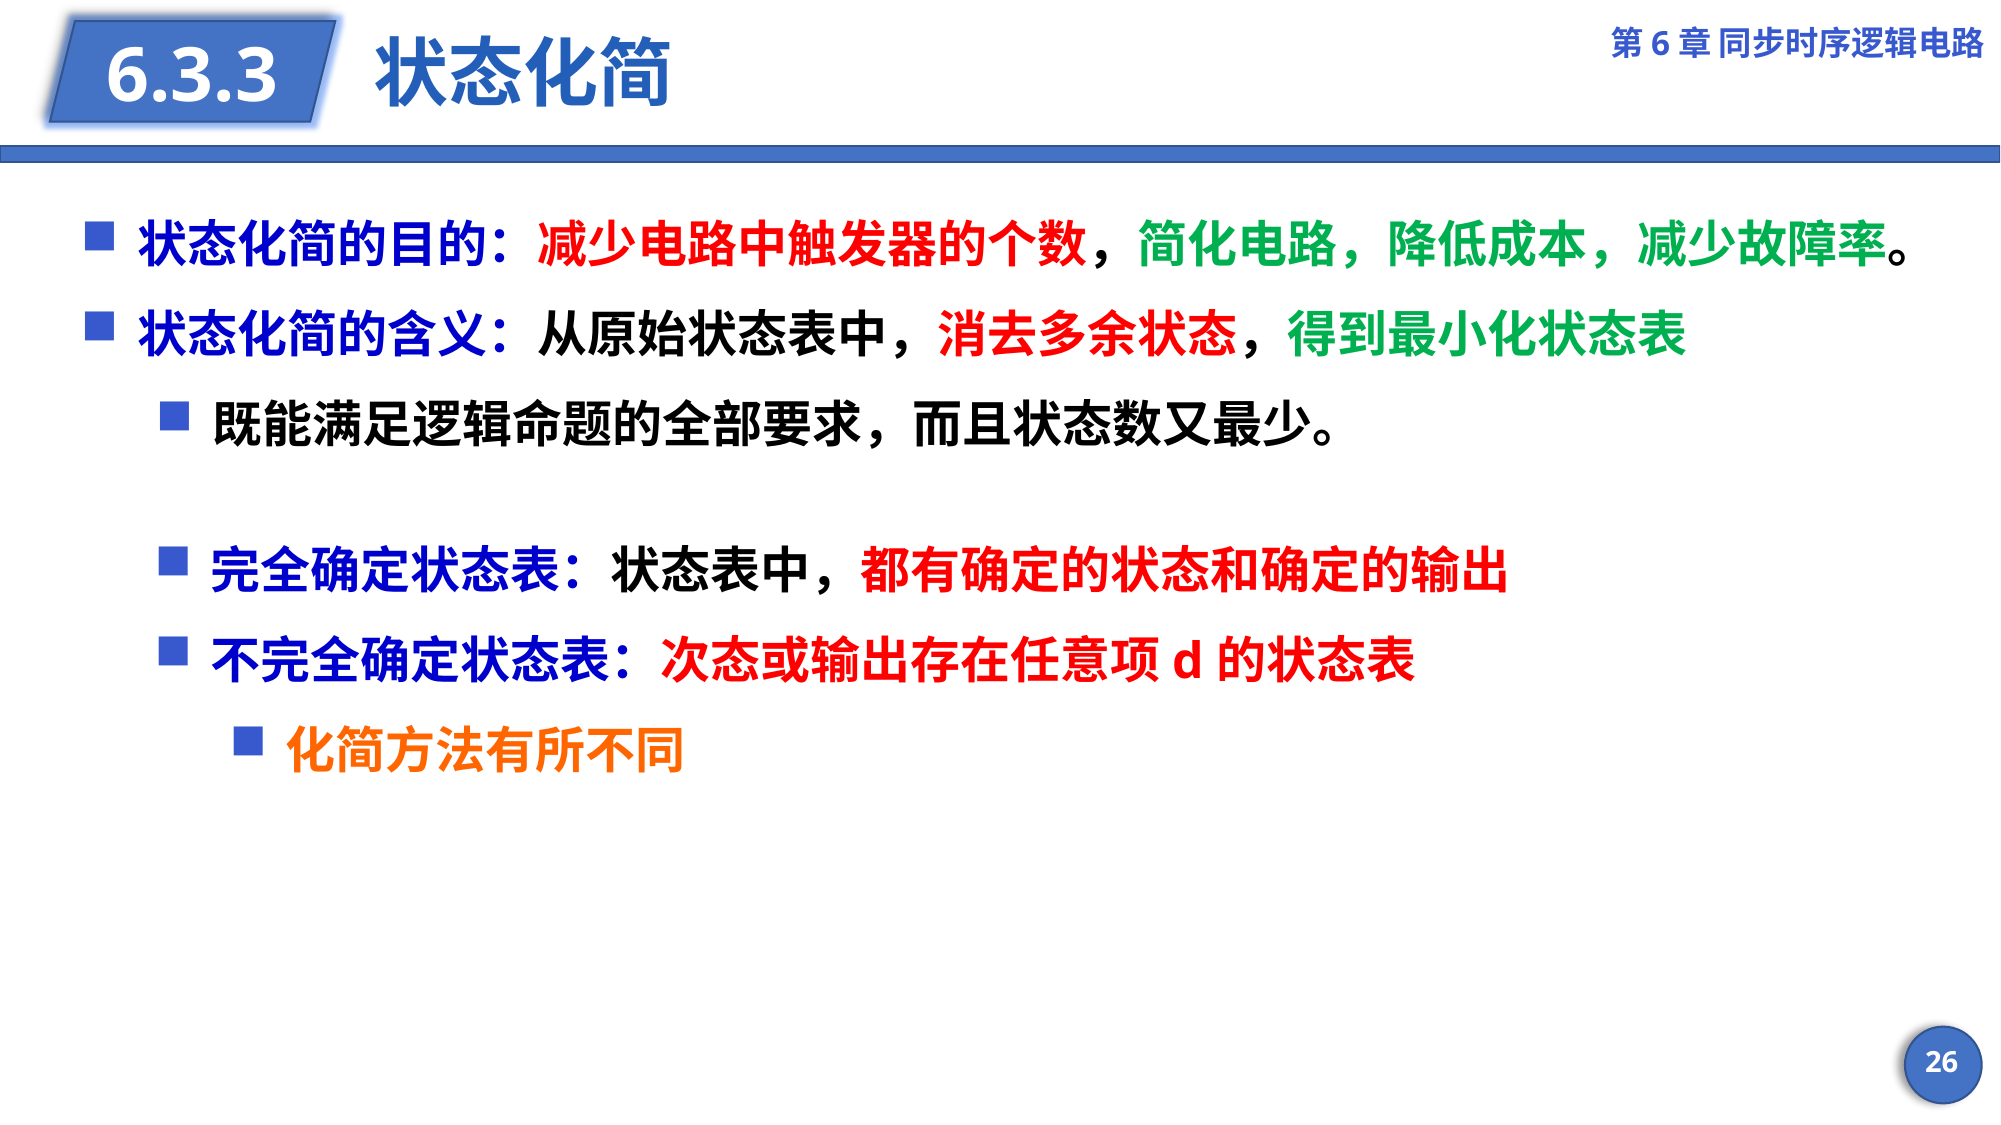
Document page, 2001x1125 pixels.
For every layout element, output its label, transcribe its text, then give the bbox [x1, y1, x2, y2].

footer 第6章 同步时序逻辑电路 [1581, 0, 2000, 84]
text_box 完全确定状态表：状态表中，都有确定的状态和确定的输出 不完全确定状态表：次态或输出存在任意项d的状态表 化简方法有所不同 [139, 500, 1876, 786]
text_box 6.3.3 [48, 20, 337, 123]
title 状态化简 [358, 16, 1391, 137]
slide_number 26 [1895, 1033, 1989, 1094]
text_box 状态化简的目的：减少电路中触发器的个数，简化电路，降低成本，减少故障率。 状态化简的含义：从原始状态表中，消去多余状态，得到最小化状态表 既能满足逻辑命题的全部要求，而且状态数又最少。 [66, 175, 1928, 461]
